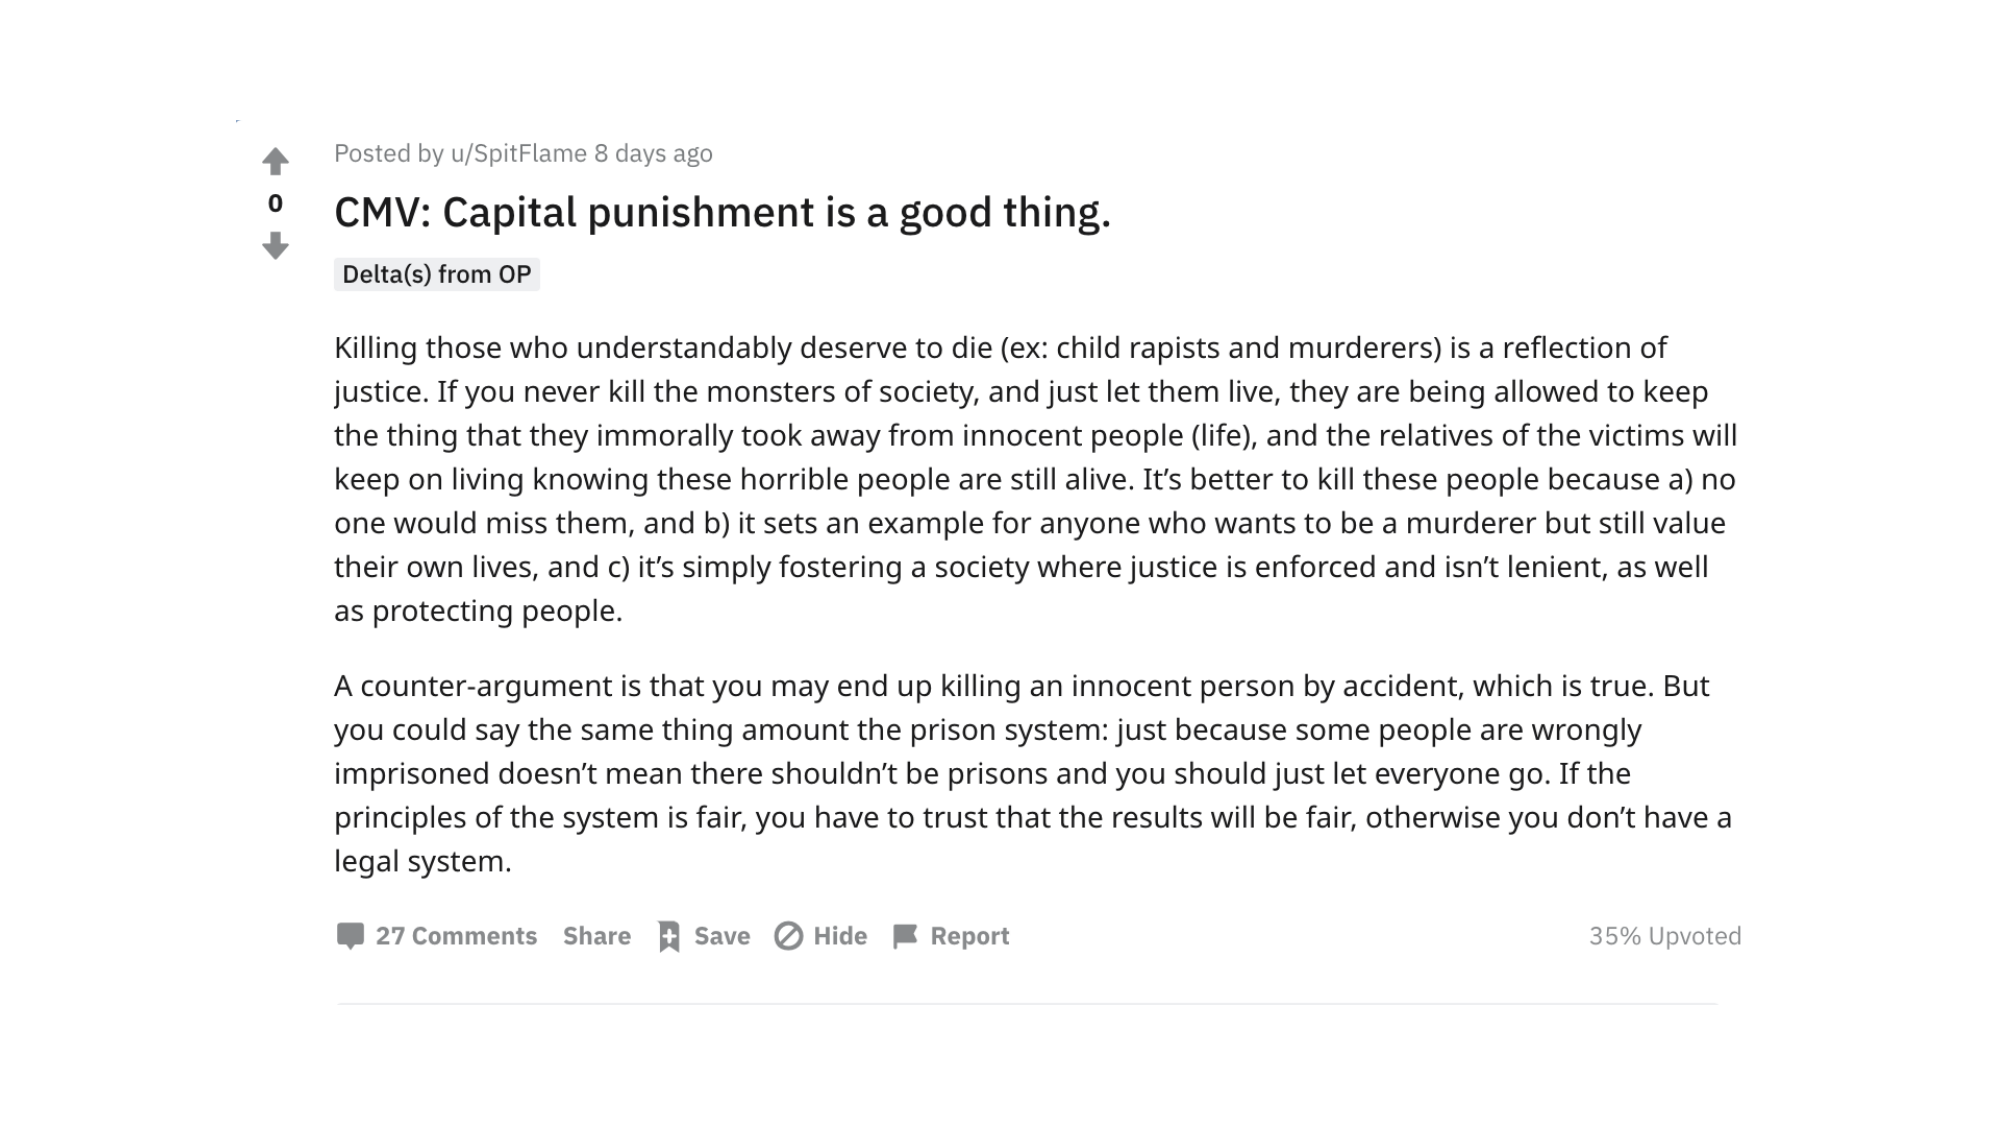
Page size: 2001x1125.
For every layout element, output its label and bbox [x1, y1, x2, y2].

picture [236, 120, 1764, 1005]
